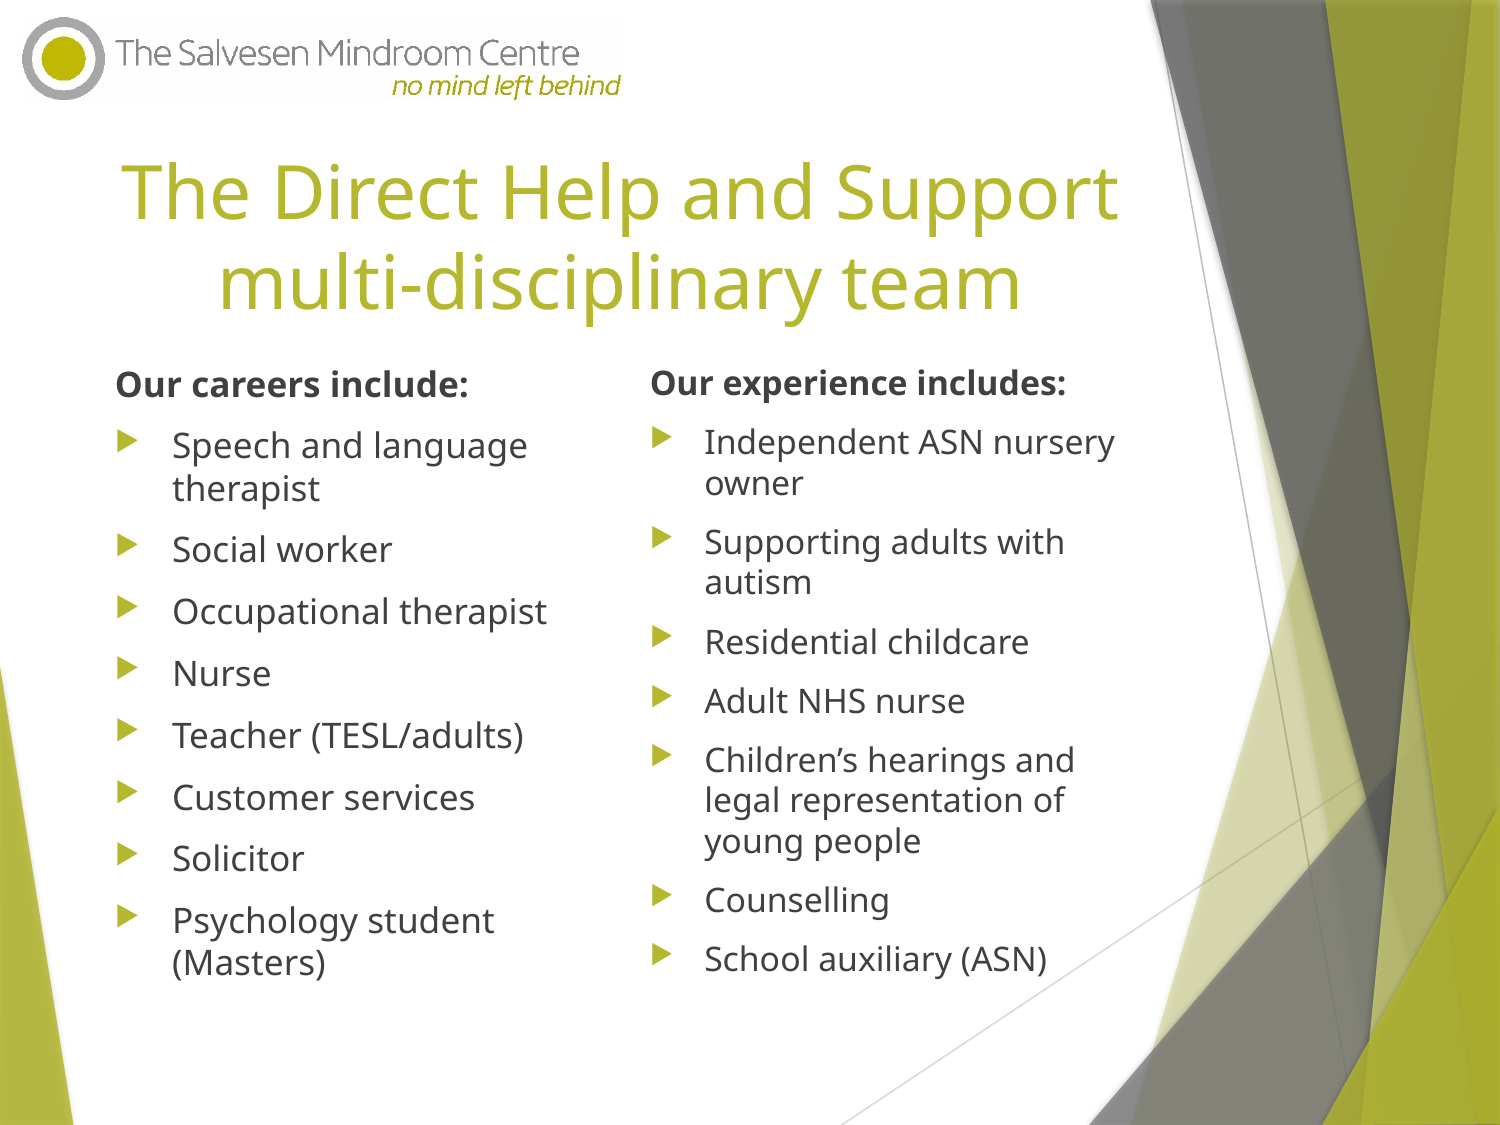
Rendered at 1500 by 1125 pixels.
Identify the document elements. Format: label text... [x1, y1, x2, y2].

title The Direct Help and Support multi-disciplinary team [99, 137, 1142, 317]
list Our careers include: Speech and language therapist Social worker Occupational therapist Nurse Teacher (TESL/adults) Customer services Solicitor Psychology student (Masters) [99, 354, 607, 992]
picture [22, 17, 621, 100]
list Our experience includes: Independent ASN nursery owner Supporting adults with autism Residential childcare Adult NHS nurse Children’s hearings and legal representation of young people Counselling School auxiliary (ASN) [634, 354, 1142, 992]
